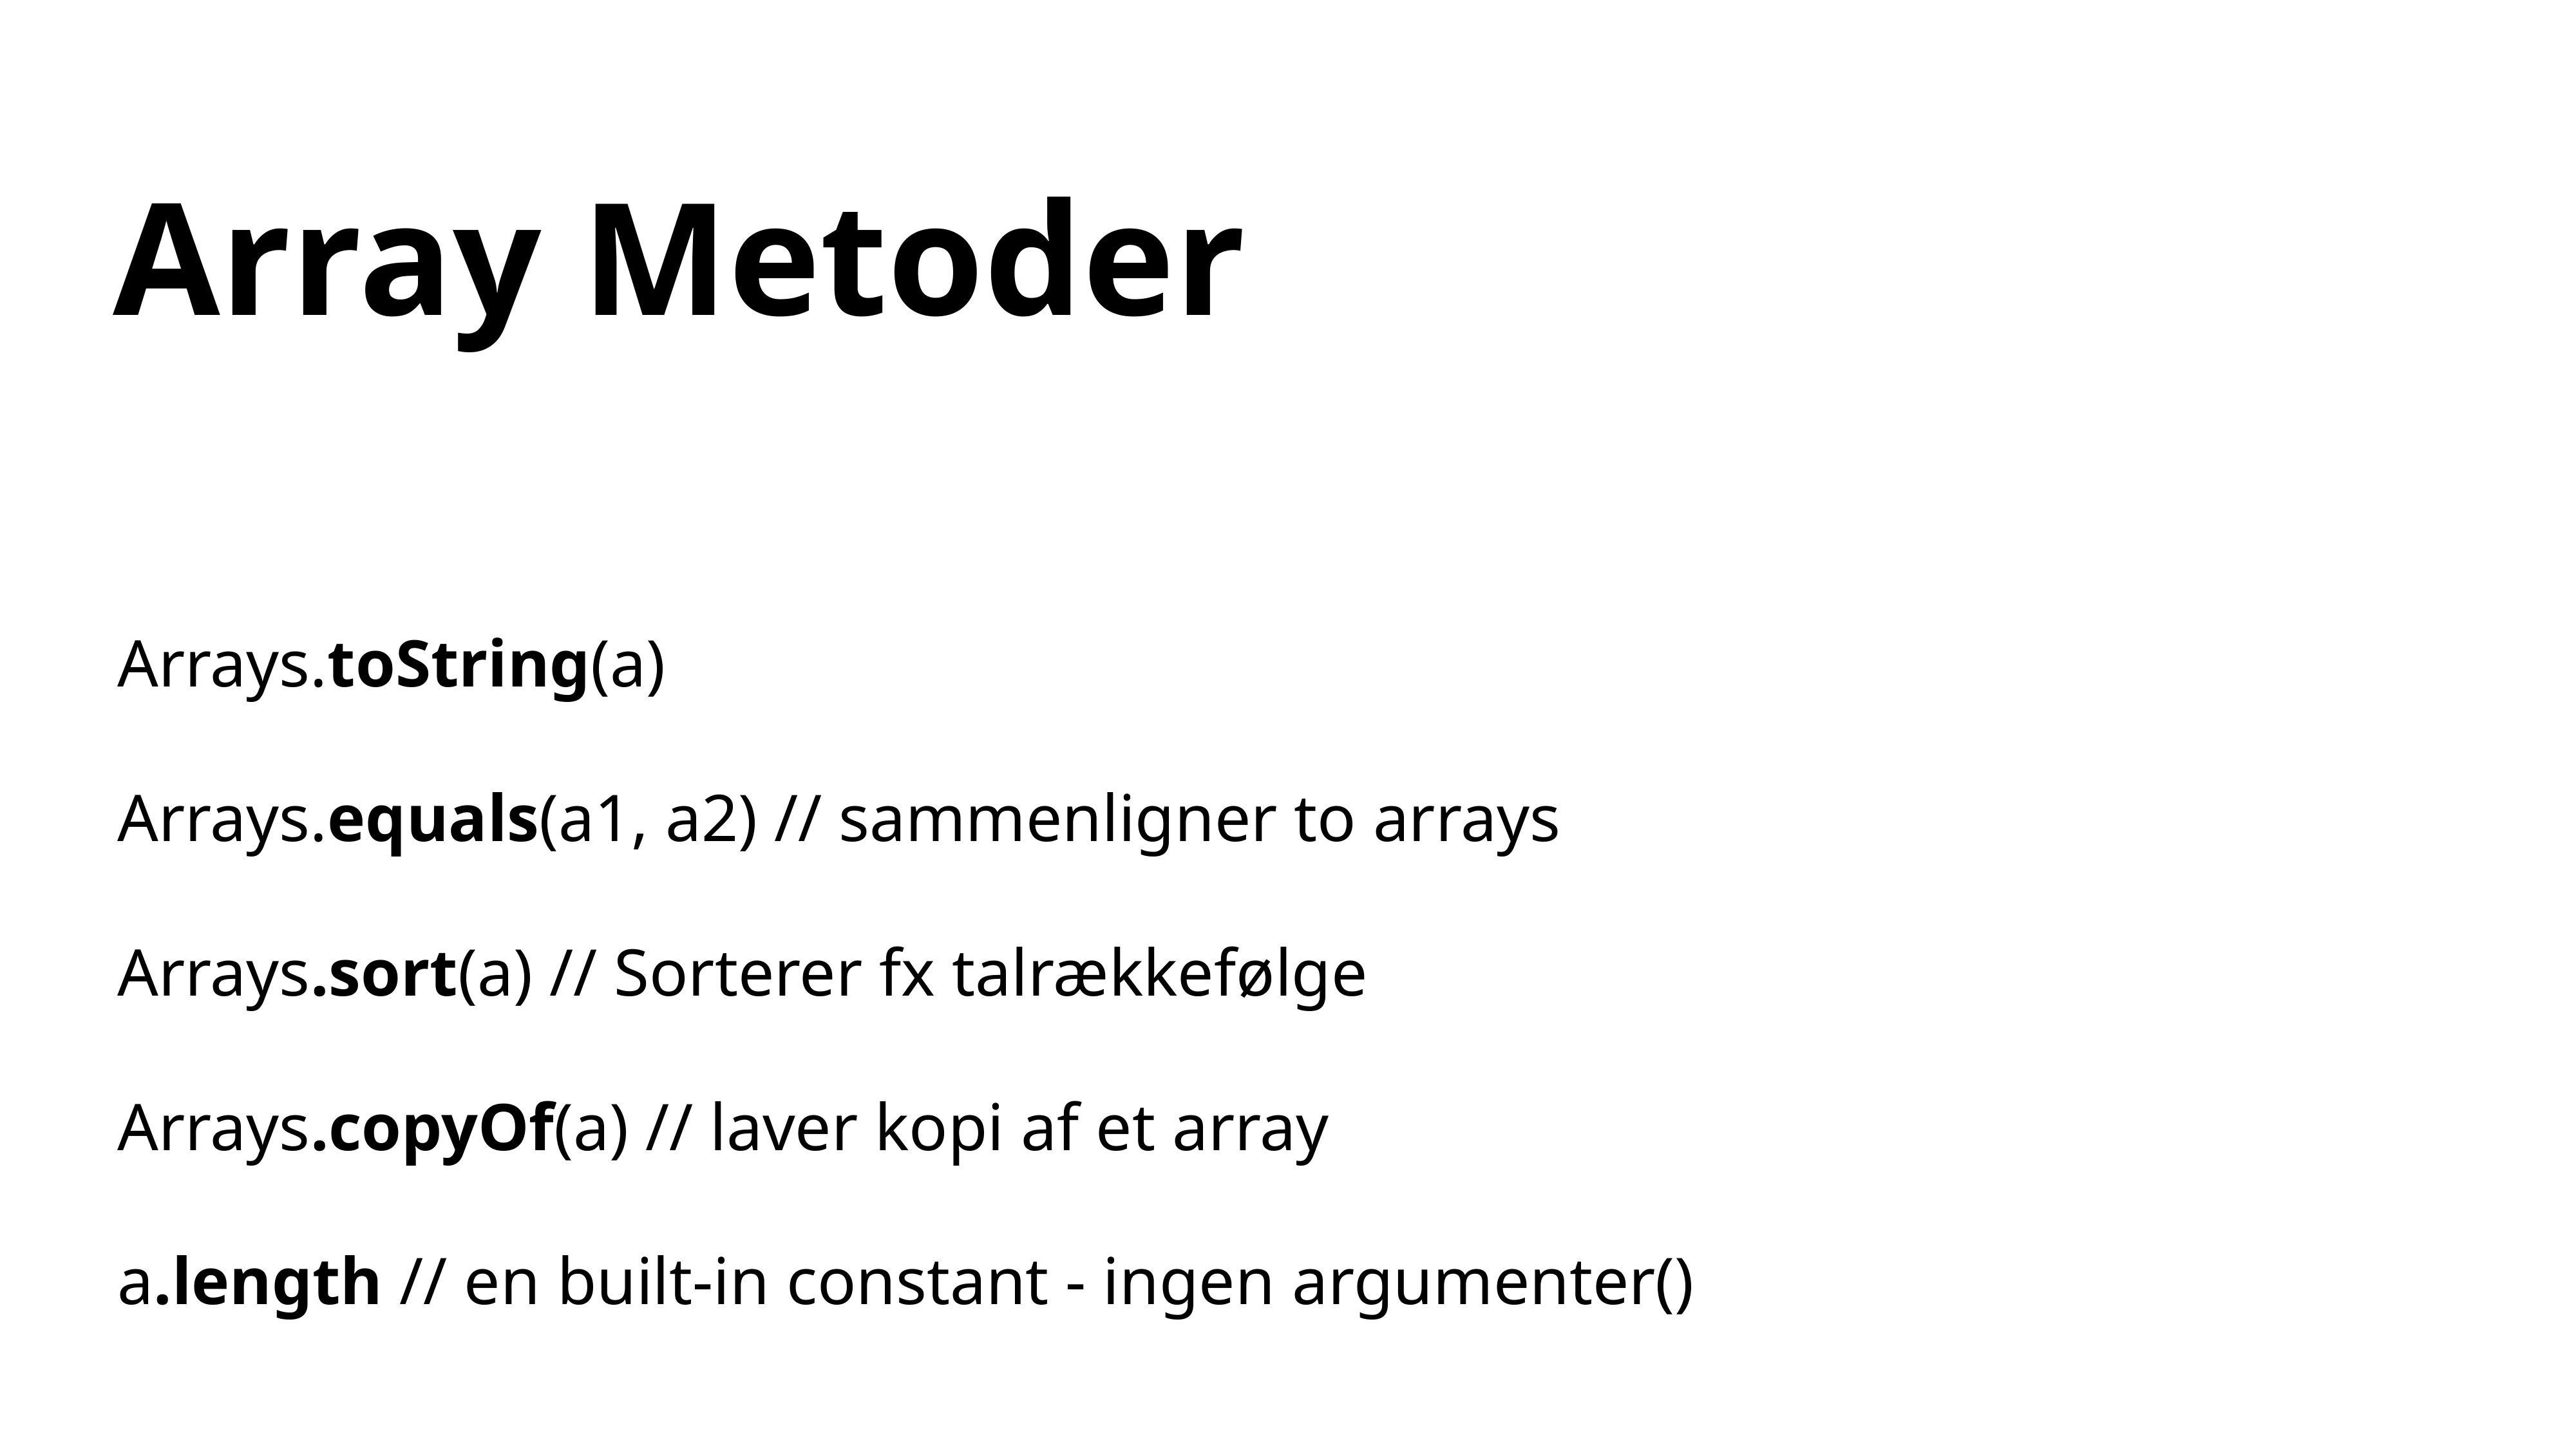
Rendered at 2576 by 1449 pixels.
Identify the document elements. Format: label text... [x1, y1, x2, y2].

text_box Arrays.toString(a) Arrays.equals(a1, a2) // sammenligner to arrays Arrays.sort(a) // Sorterer fx talrækkefølge Arrays.copyOf(a) // laver kopi af et array a.length // en built-in constant - ingen argumenter() [108, 612, 2420, 1405]
list Array Metoder [108, 59, 2470, 469]
